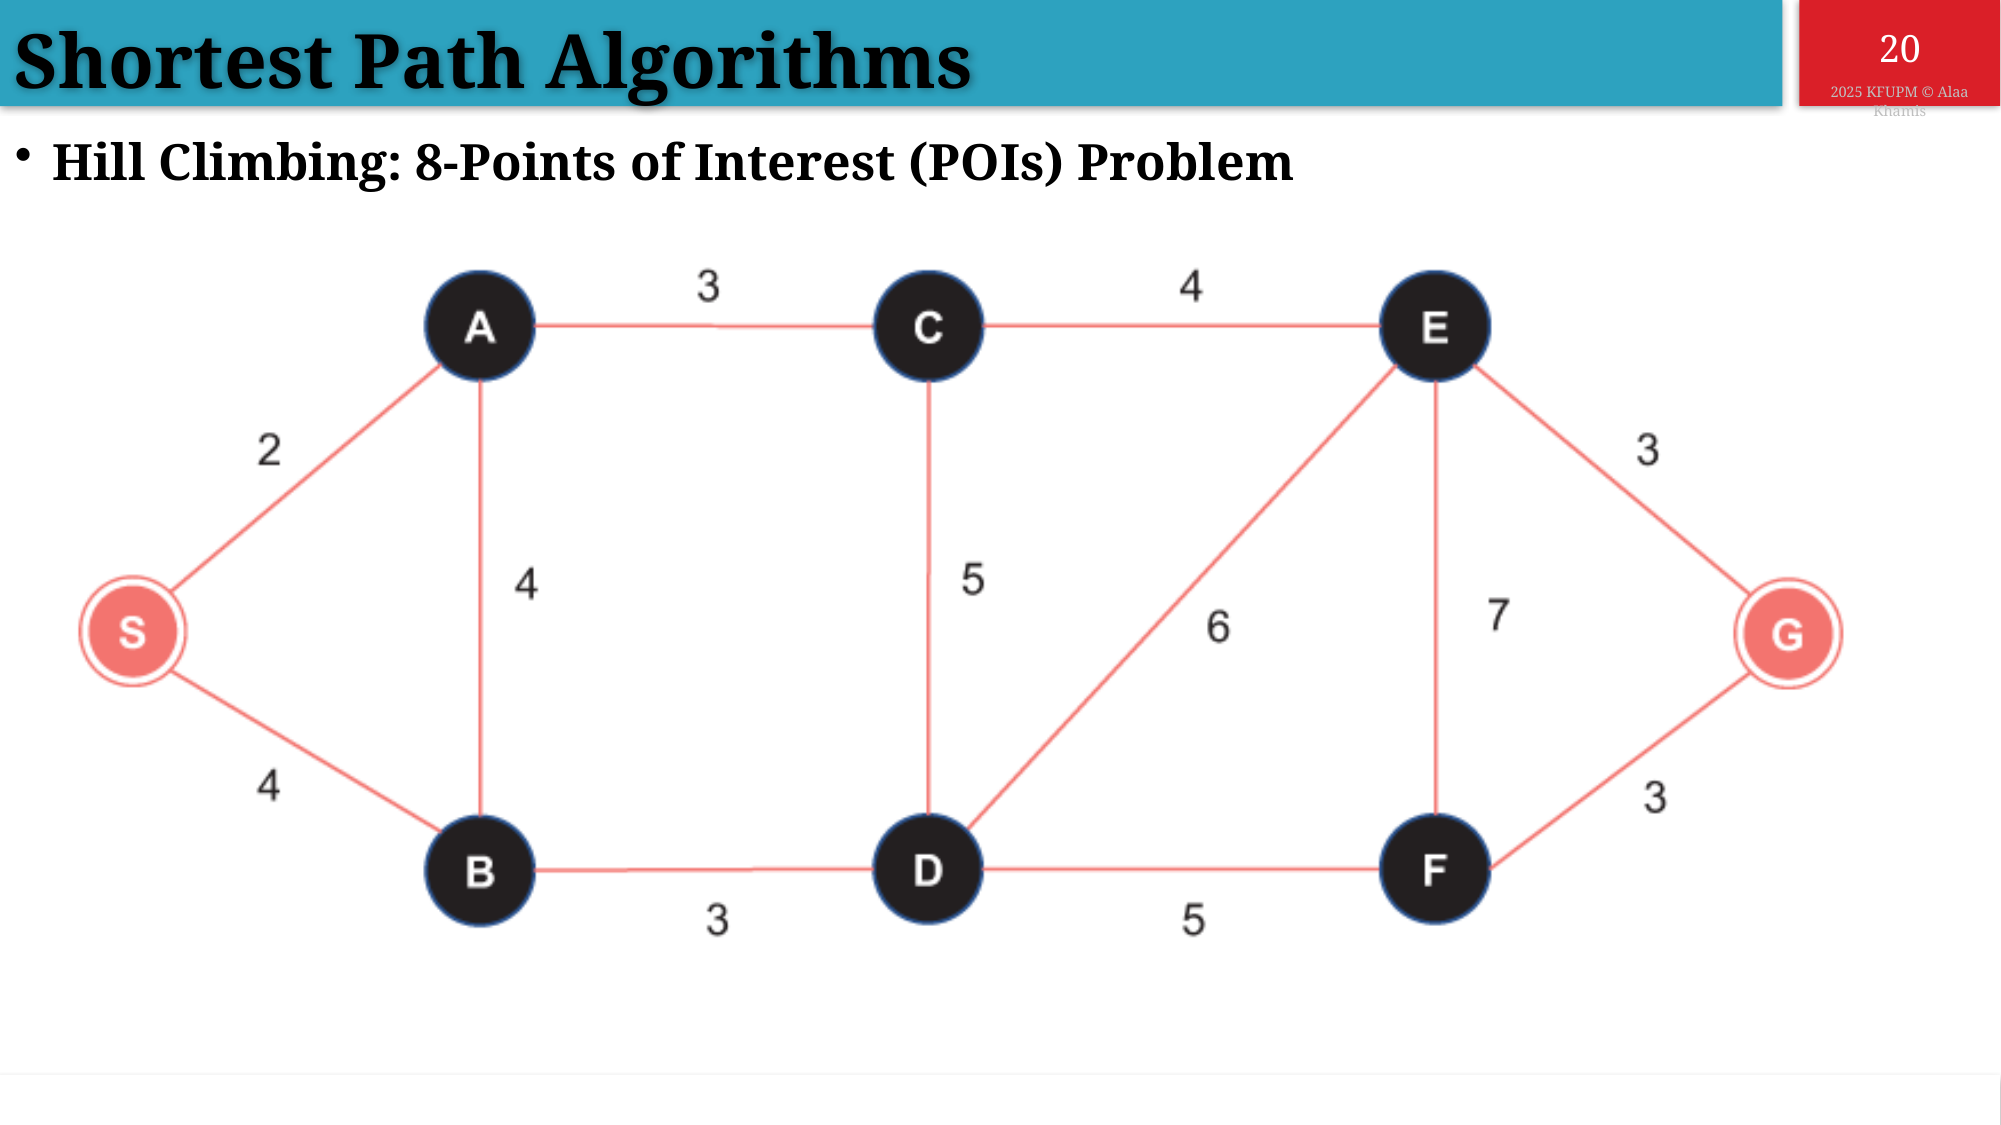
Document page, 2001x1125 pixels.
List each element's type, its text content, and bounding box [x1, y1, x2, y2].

text_box Shortest Path Algorithms [0, 0, 1753, 110]
picture [70, 264, 1853, 958]
text_box Hill Climbing: 8-Points of Interest (POIs) Problem [0, 108, 2000, 198]
